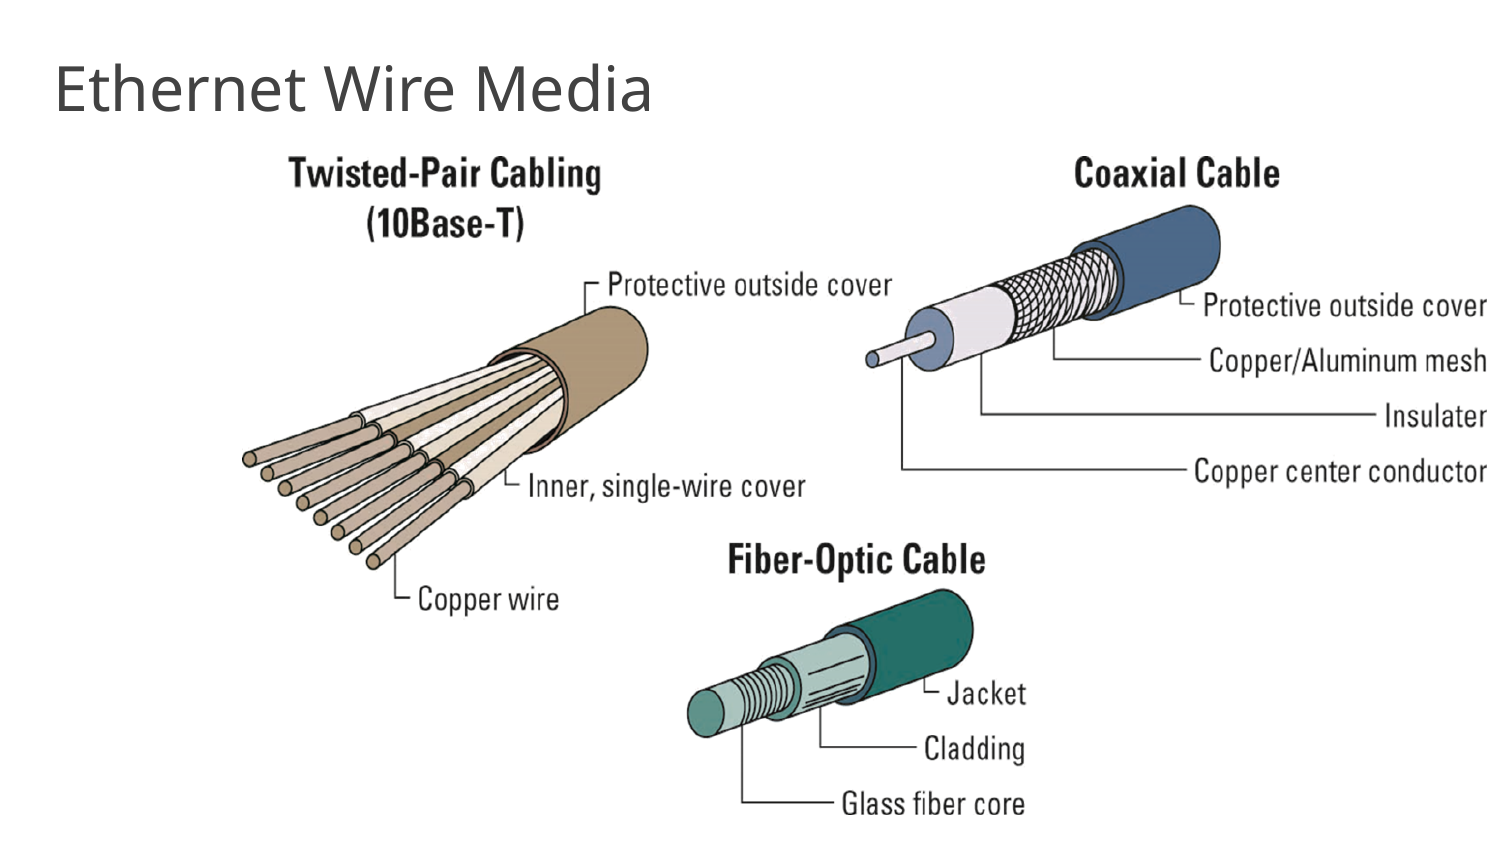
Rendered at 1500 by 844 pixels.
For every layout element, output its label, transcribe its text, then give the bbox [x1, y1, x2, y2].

title Ethernet Wire Media [38, 18, 1437, 139]
picture [242, 156, 1487, 815]
